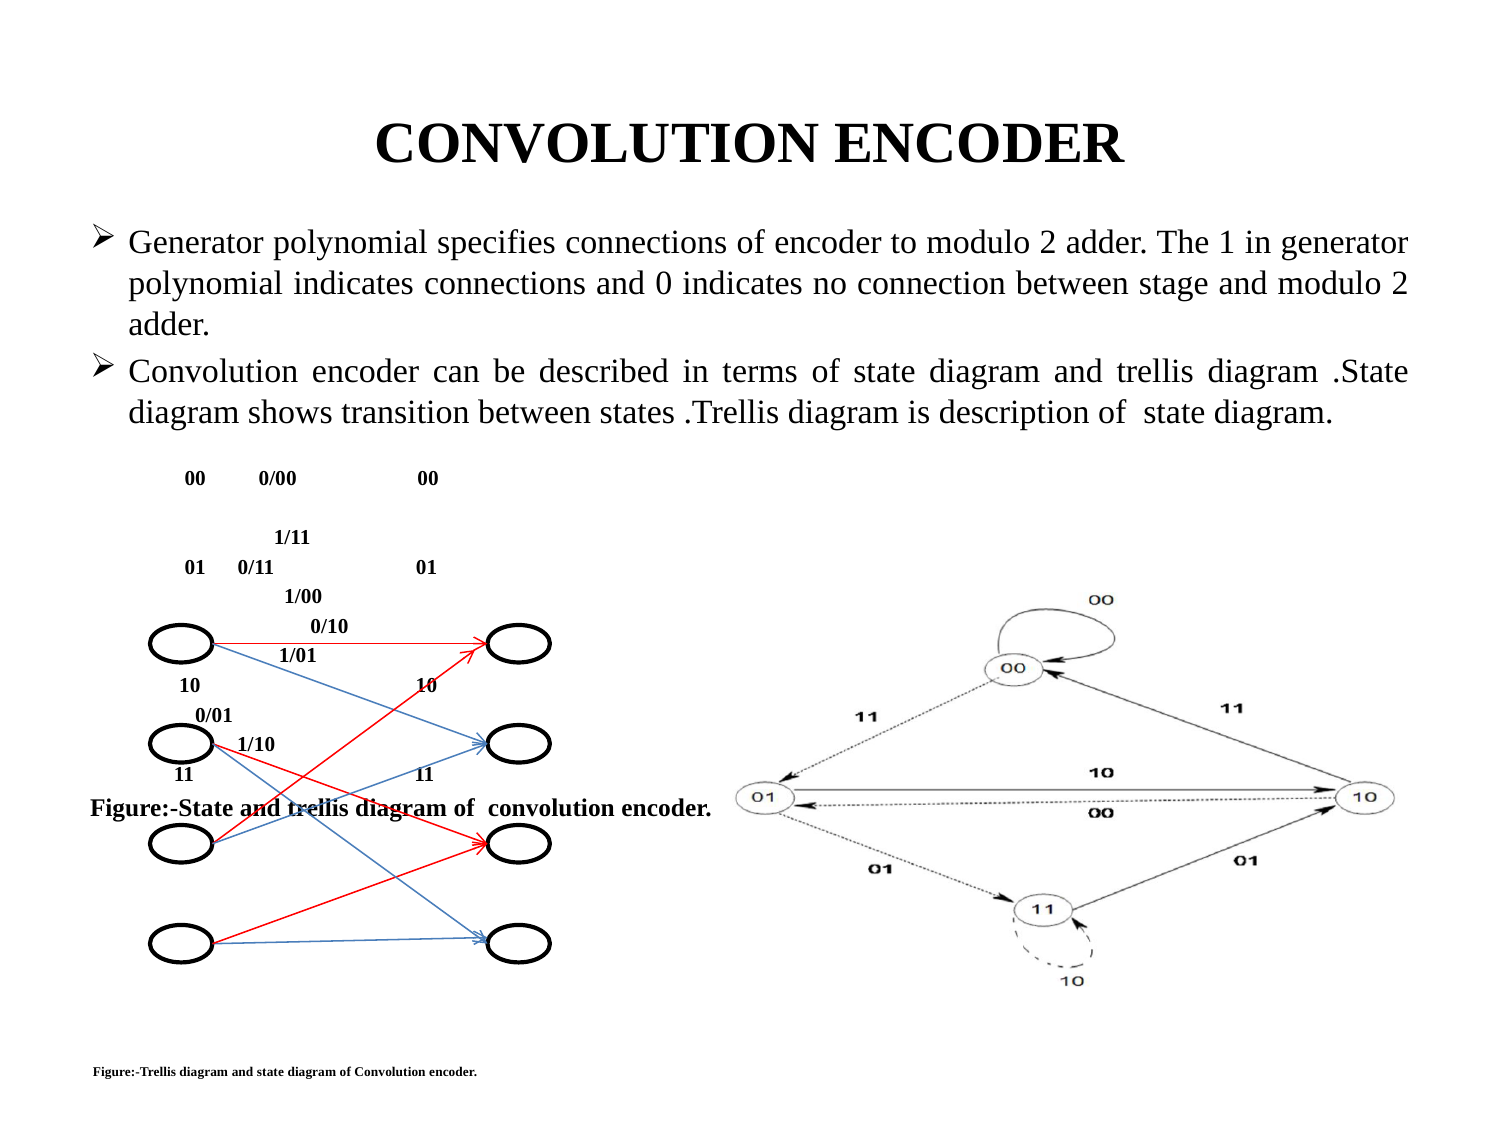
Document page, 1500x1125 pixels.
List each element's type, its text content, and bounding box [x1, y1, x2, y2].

text_box [147, 922, 212, 965]
text_box [147, 722, 206, 765]
text_box [488, 922, 552, 965]
text_box [485, 622, 552, 665]
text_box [212, 643, 488, 742]
text_box [147, 622, 215, 665]
text_box [147, 822, 206, 865]
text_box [212, 850, 488, 944]
list Generator polynomial specifies connections of encoder to modulo 2 adder. The 1 in generator polynomial indicates connections and 0 indicates no connection between stage and modulo 2 adder. Convolution encoder can be described in terms of state diagram and trellis diagram .State diagram shows transition between states .Trellis diagram is description of state diagram. 00 0/00 00 1/11 01 0/11 01 1/00 0/10 1/01 10 10 0/01 1/10 11 11 Figure:-State and trellis diagram of convolution encoder. Figure:-Trellis diagram and state diagram of Convolution encoder. [75, 212, 1425, 1125]
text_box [212, 743, 488, 844]
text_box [212, 649, 476, 743]
picture [724, 574, 1401, 1001]
text_box [491, 722, 552, 765]
title CONVOLUTION ENCODER [75, 45, 1425, 212]
text_box [492, 822, 552, 865]
